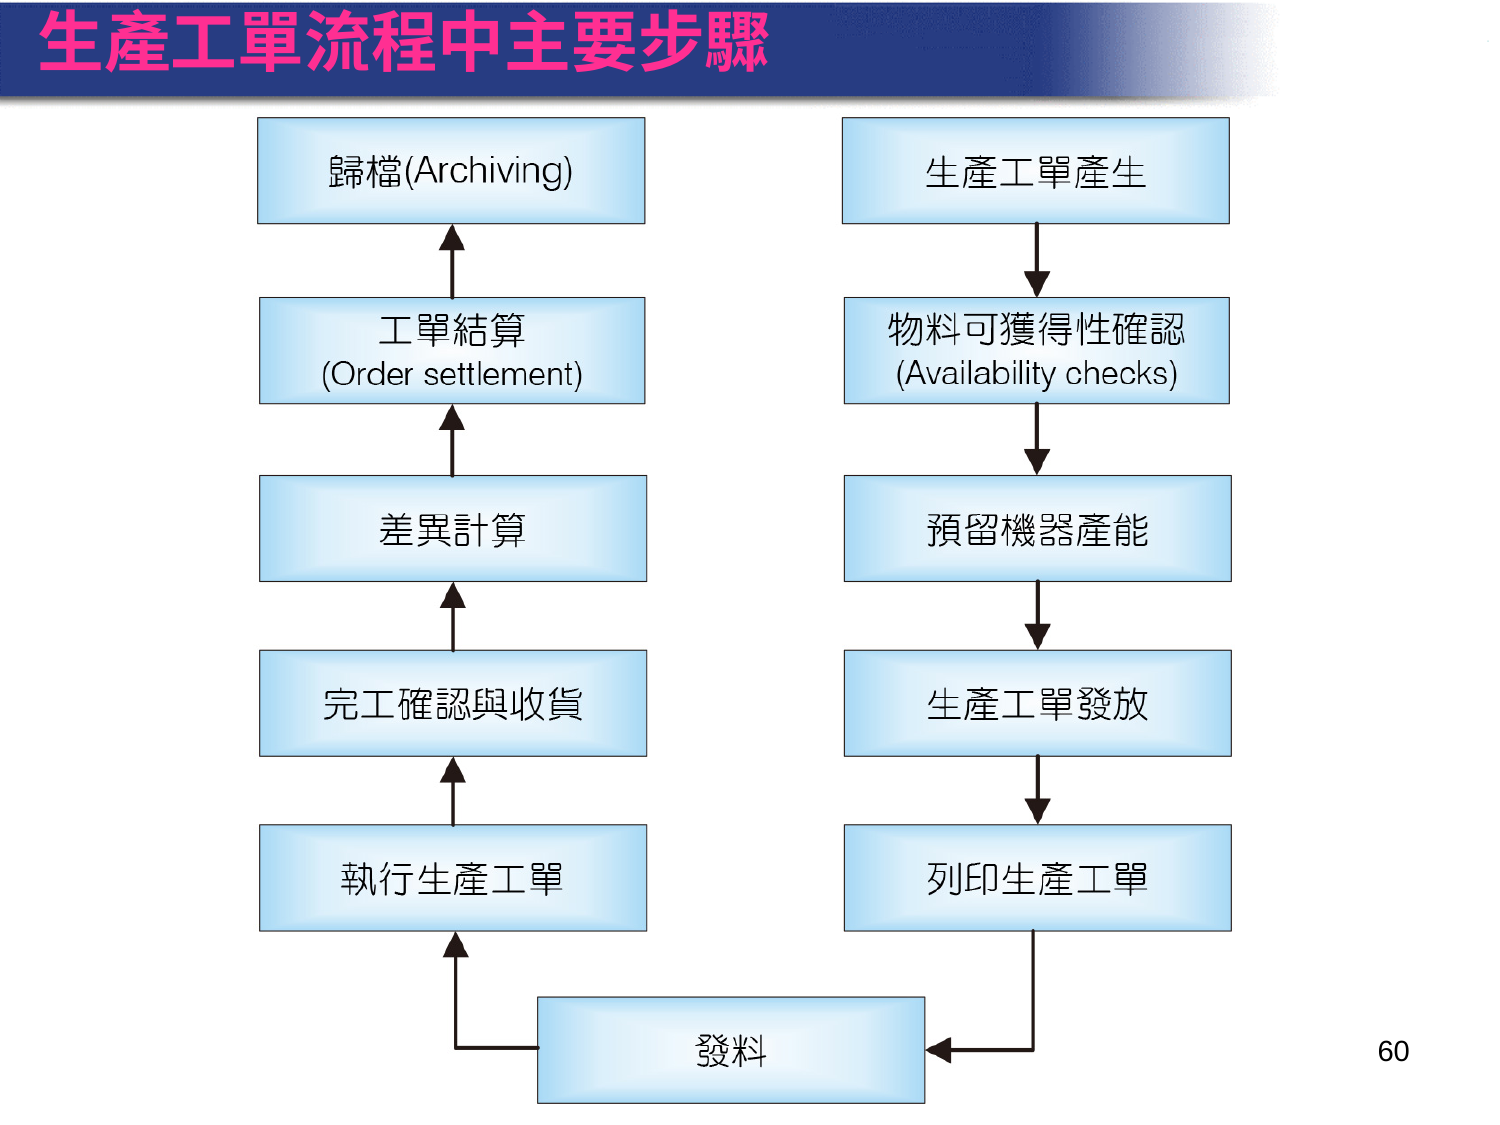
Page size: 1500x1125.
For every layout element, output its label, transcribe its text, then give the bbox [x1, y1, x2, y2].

picture [0, 0, 1500, 1107]
title 生產工單流程中主要步驟 [37, 0, 1163, 93]
slide_number 60 [1239, 1024, 1425, 1103]
